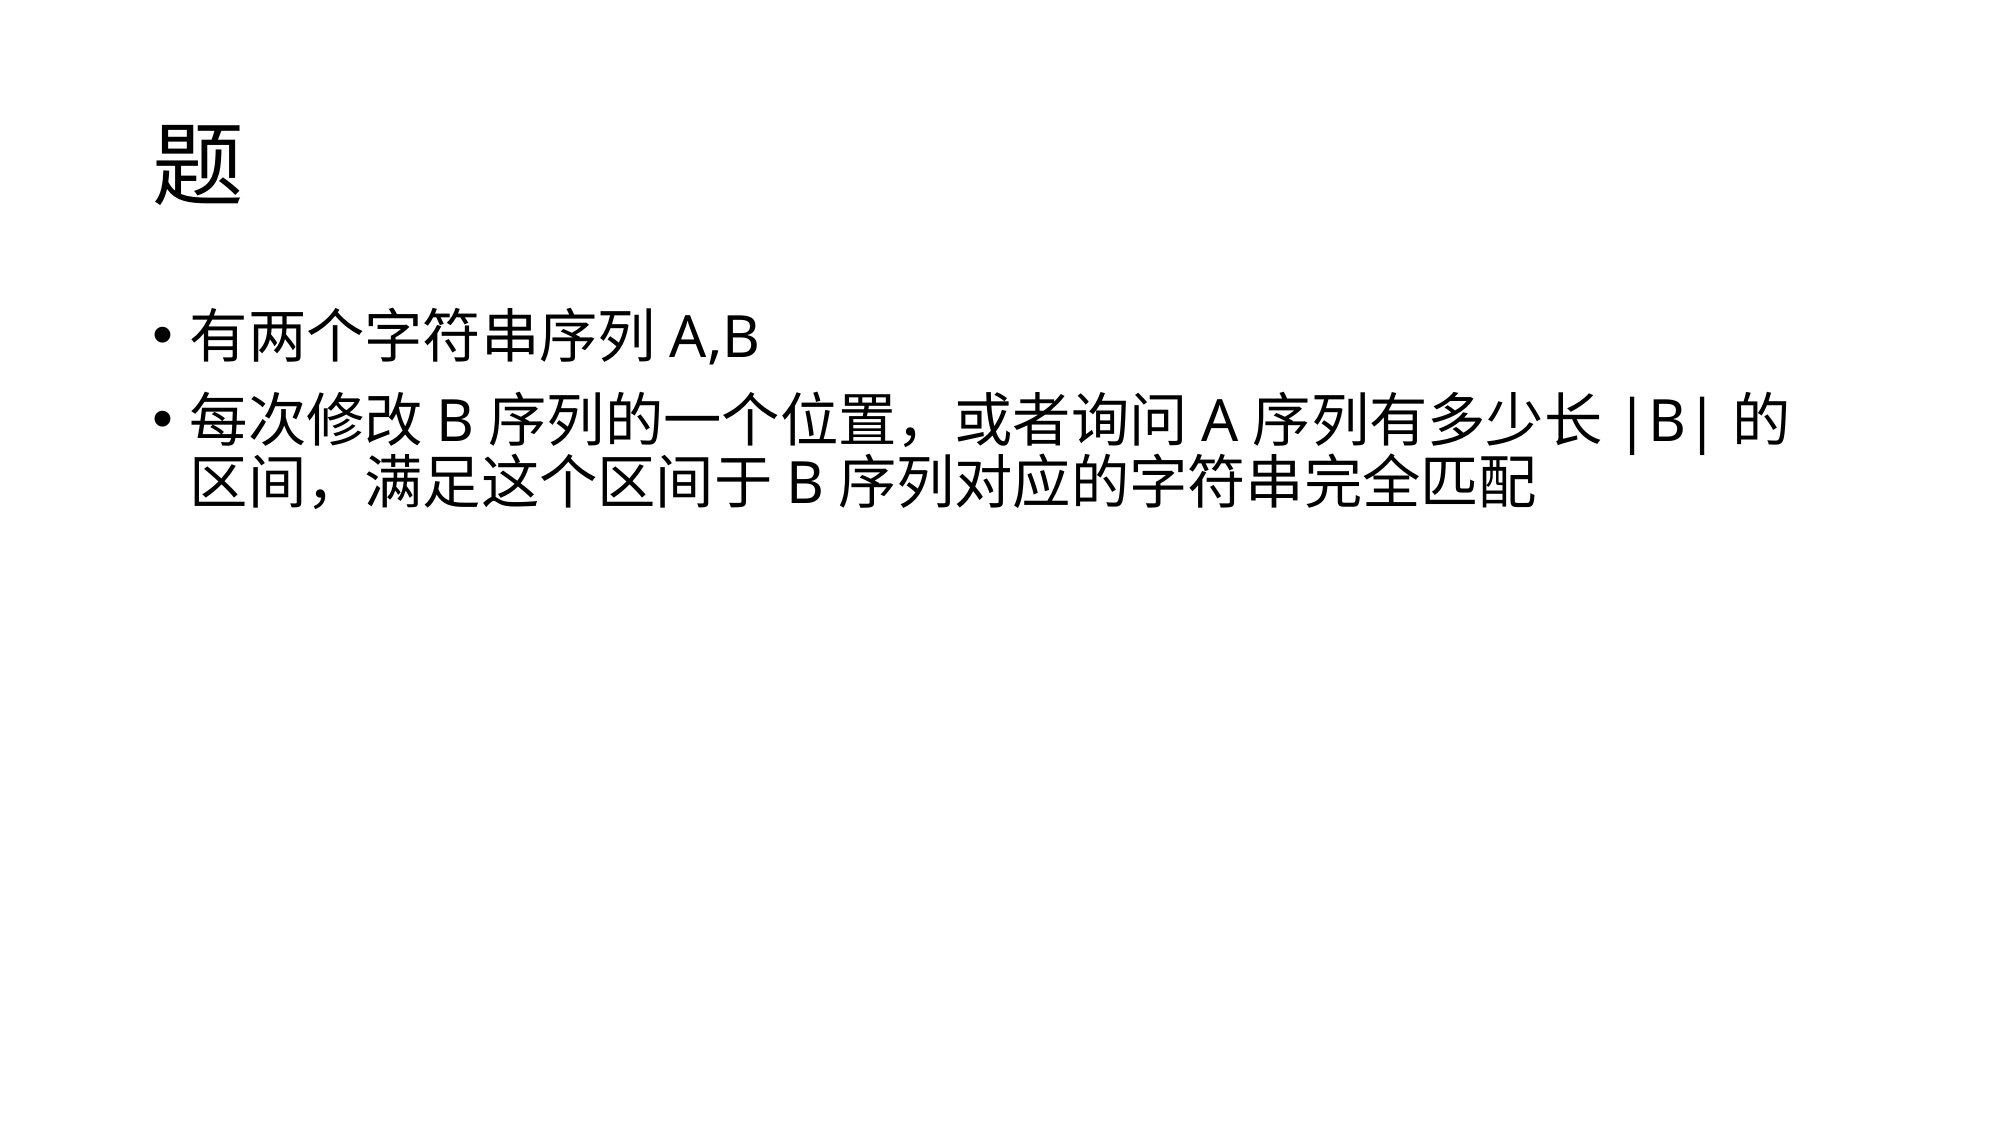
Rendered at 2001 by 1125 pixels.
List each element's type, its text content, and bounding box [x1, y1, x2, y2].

title 题 [137, 59, 1863, 278]
list 有两个字符串序列A,B 每次修改B序列的一个位置，或者询问A序列有多少长|B|的区间，满足这个区间于B序列对应的字符串完全匹配 [137, 299, 1863, 1014]
